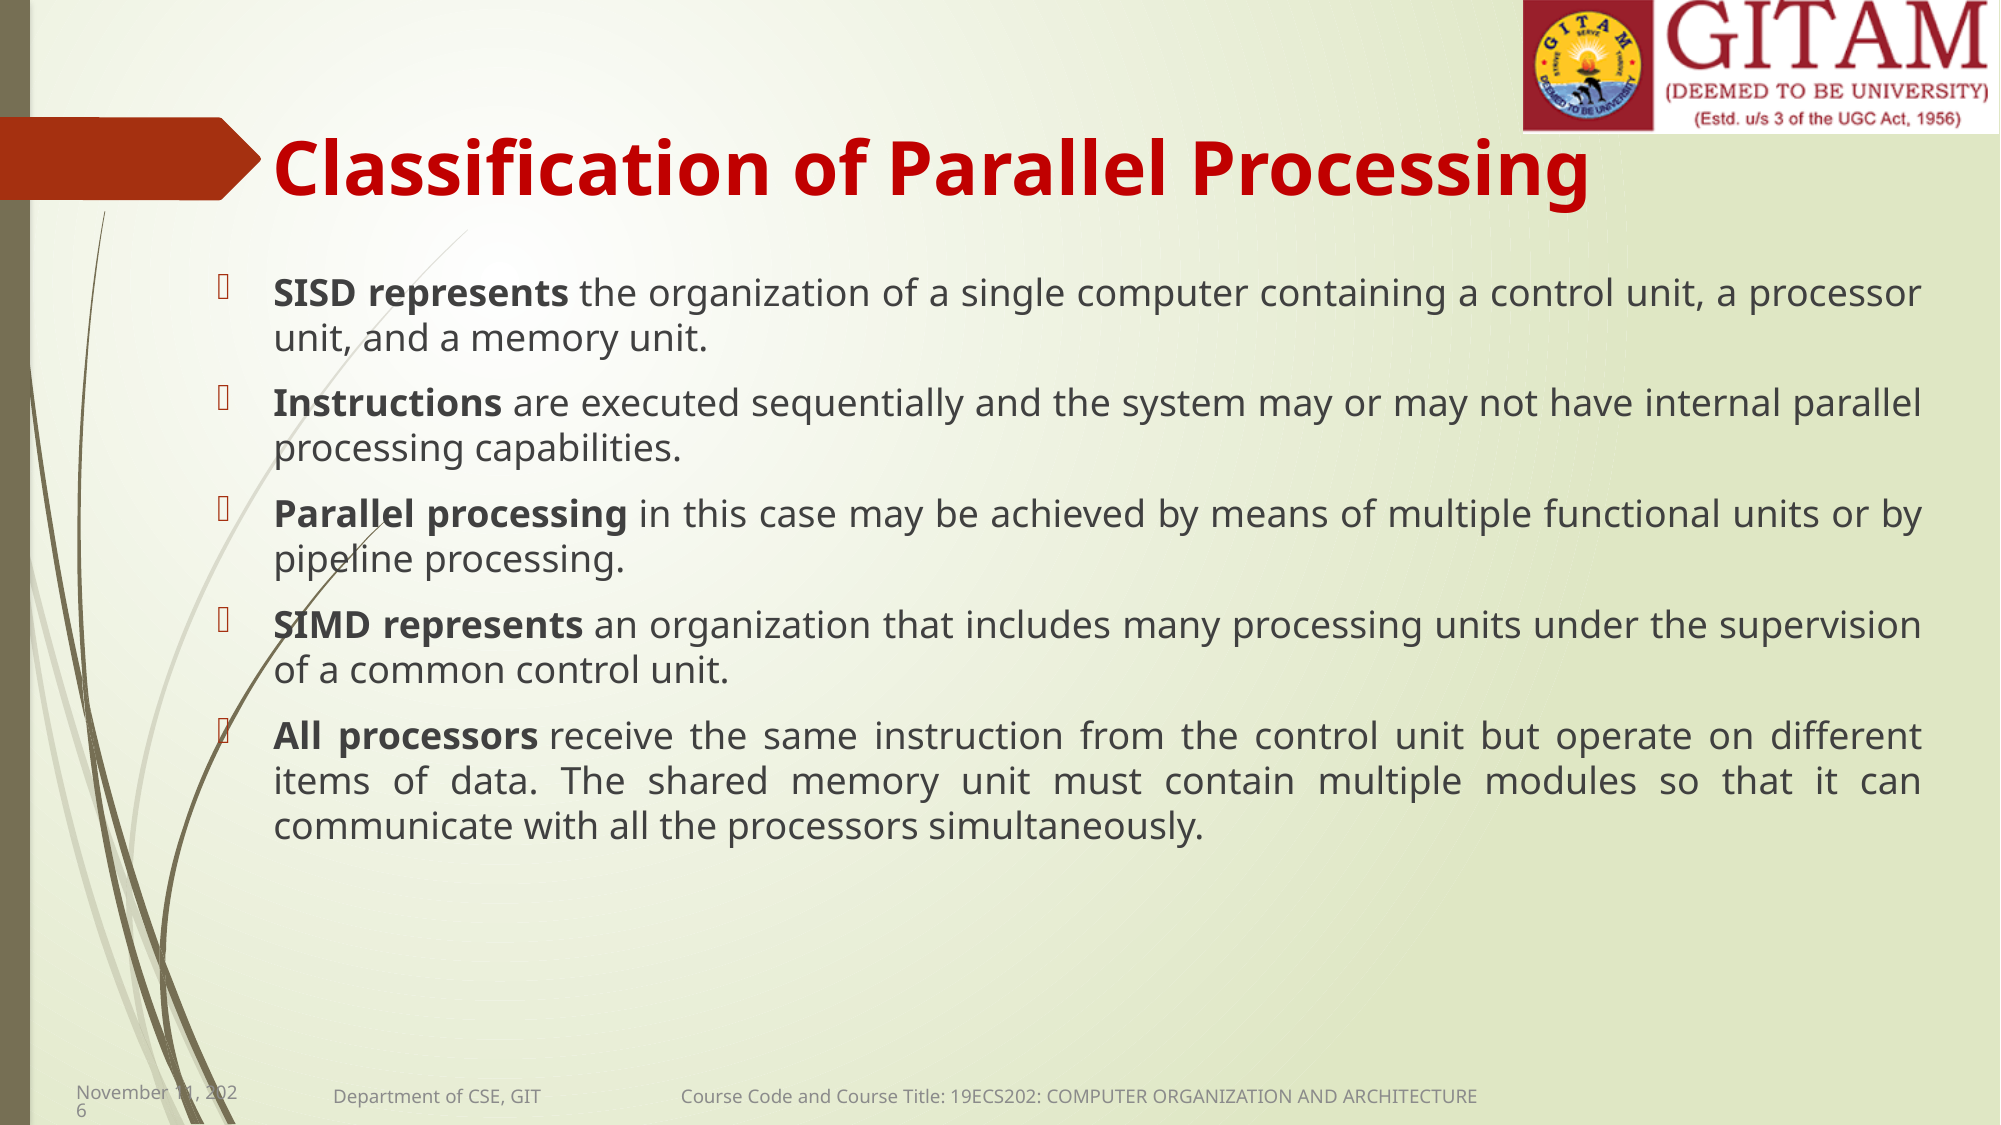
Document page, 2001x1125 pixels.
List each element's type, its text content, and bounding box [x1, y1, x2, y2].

list SISD represents the organization of a single computer containing a control unit, a processor unit, and a memory unit. Instructions are executed sequentially and the system may or may not have internal parallel processing capabilities. Parallel processing in this case may be achieved by means of multiple functional units or by pipeline processing. SIMD represents an organization that includes many processing units under the supervision of a common control unit. All processors receive the same instruction from the control unit but operate on different items of data. The shared memory unit must contain multiple modules so that it can communicate with all the processors simultaneously. [202, 261, 1939, 1094]
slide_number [61, 1063, 259, 1123]
footer Department of CSE, GIT Course Code and Course Title: 19ECS202: COMPUTER ORGANIZATION AND ARCHITECTURE [318, 1094, 1548, 1125]
title Classification of Parallel Processing [202, 112, 1664, 261]
picture [1523, 0, 1999, 134]
